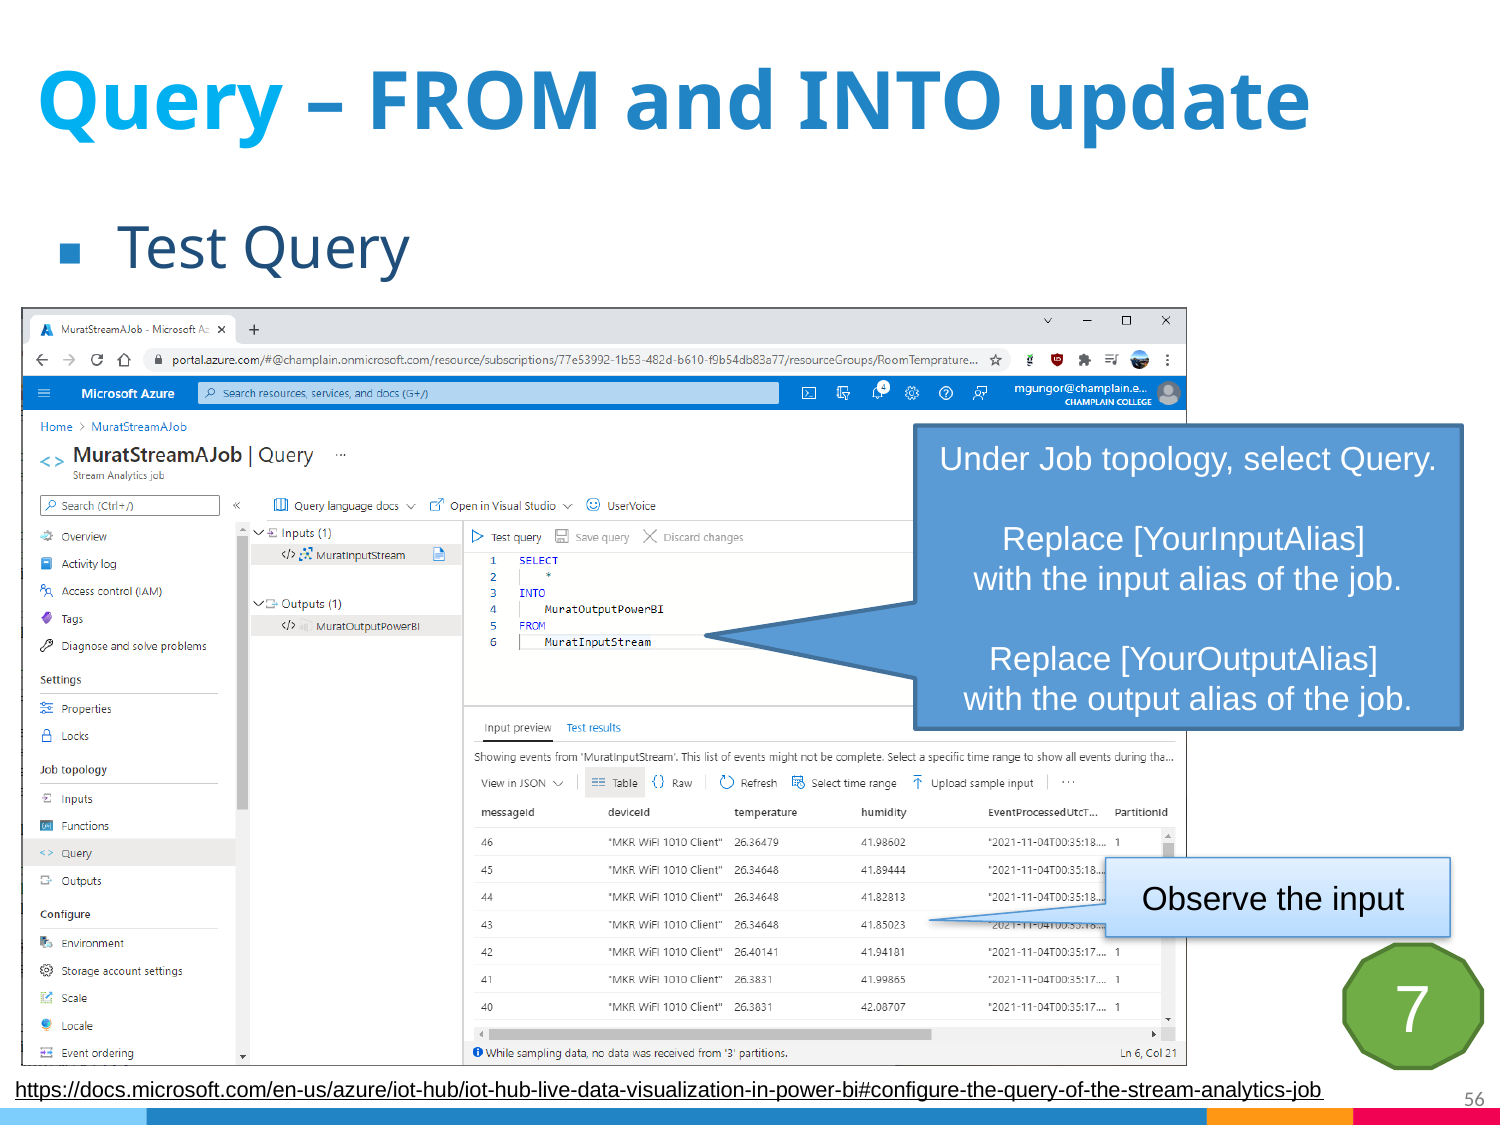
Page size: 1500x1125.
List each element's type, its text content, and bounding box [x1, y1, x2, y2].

slide_number ‹#› [1421, 1085, 1500, 1111]
title Query – FROM and INTO update [21, 18, 1482, 188]
list Test Query [21, 210, 1482, 295]
text_box Under Job topology, select Query. Replace [YourInputAlias] with the input alias of the job. Replace [YourOutputAlias] with the output alias of the job. [1191, 425, 1462, 729]
text_box https://docs.microsoft.com/en-us/azure/iot-hub/iot-hub-live-data-visualization-in-power-bi#configure-the-query-of-the-stream-analytics-job [0, 1067, 1482, 1110]
text_box 7 [1344, 944, 1482, 1068]
picture [20, 307, 1187, 1067]
text_box Observe the input [1191, 857, 1451, 937]
